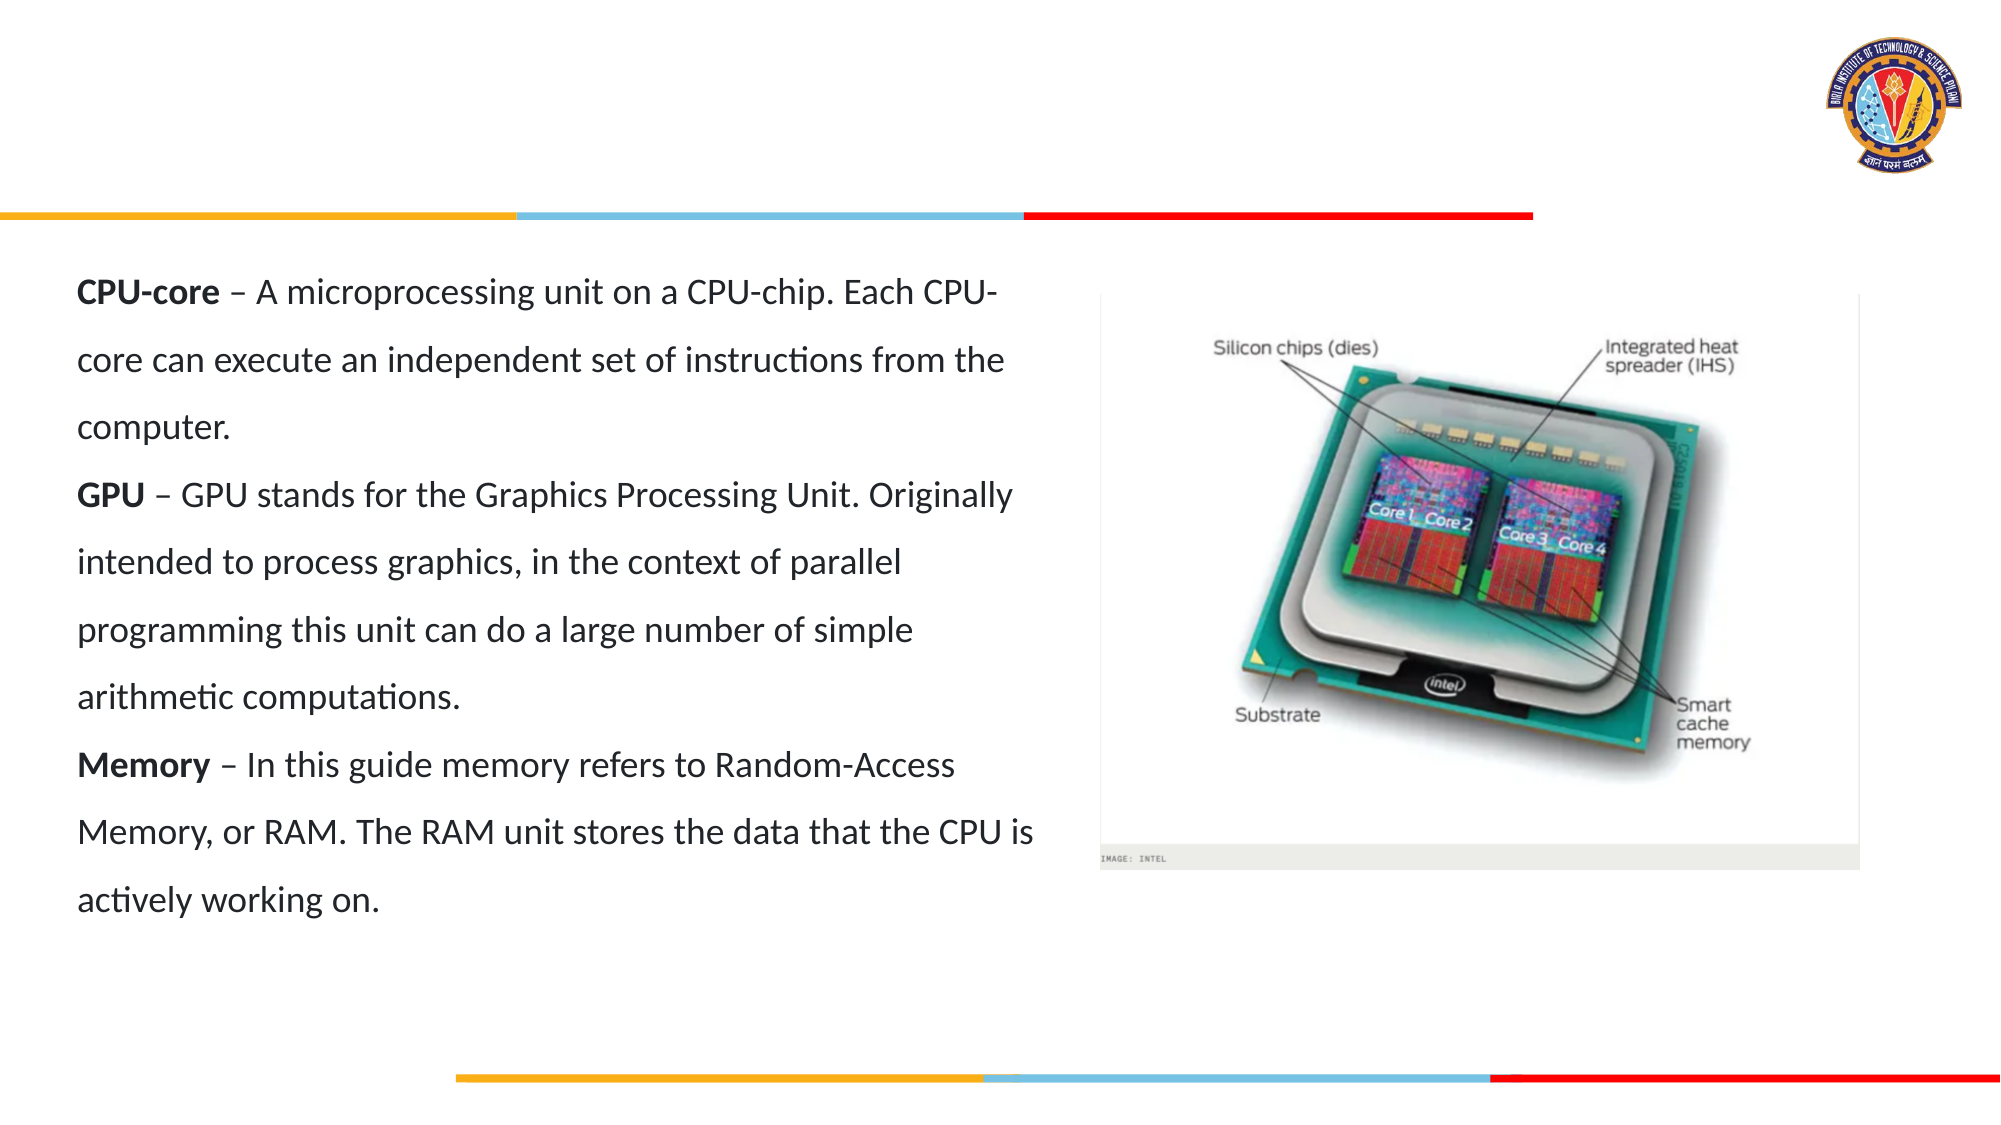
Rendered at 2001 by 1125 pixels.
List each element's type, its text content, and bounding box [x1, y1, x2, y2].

text_box CPU-core – A microprocessing unit on a CPU-chip. Each CPU-core can execute an independent set of instructions from the computer. GPU – GPU stands for the Graphics Processing Unit. Originally intended to process graphics, in the context of parallel programming this unit can do a large number of simple arithmetic computations. Memory – In this guide memory refers to Random-Access Memory, or RAM. The RAM unit stores the data that the CPU is actively working on. [62, 237, 1054, 928]
picture [1099, 294, 1860, 870]
picture [1826, 37, 1962, 174]
